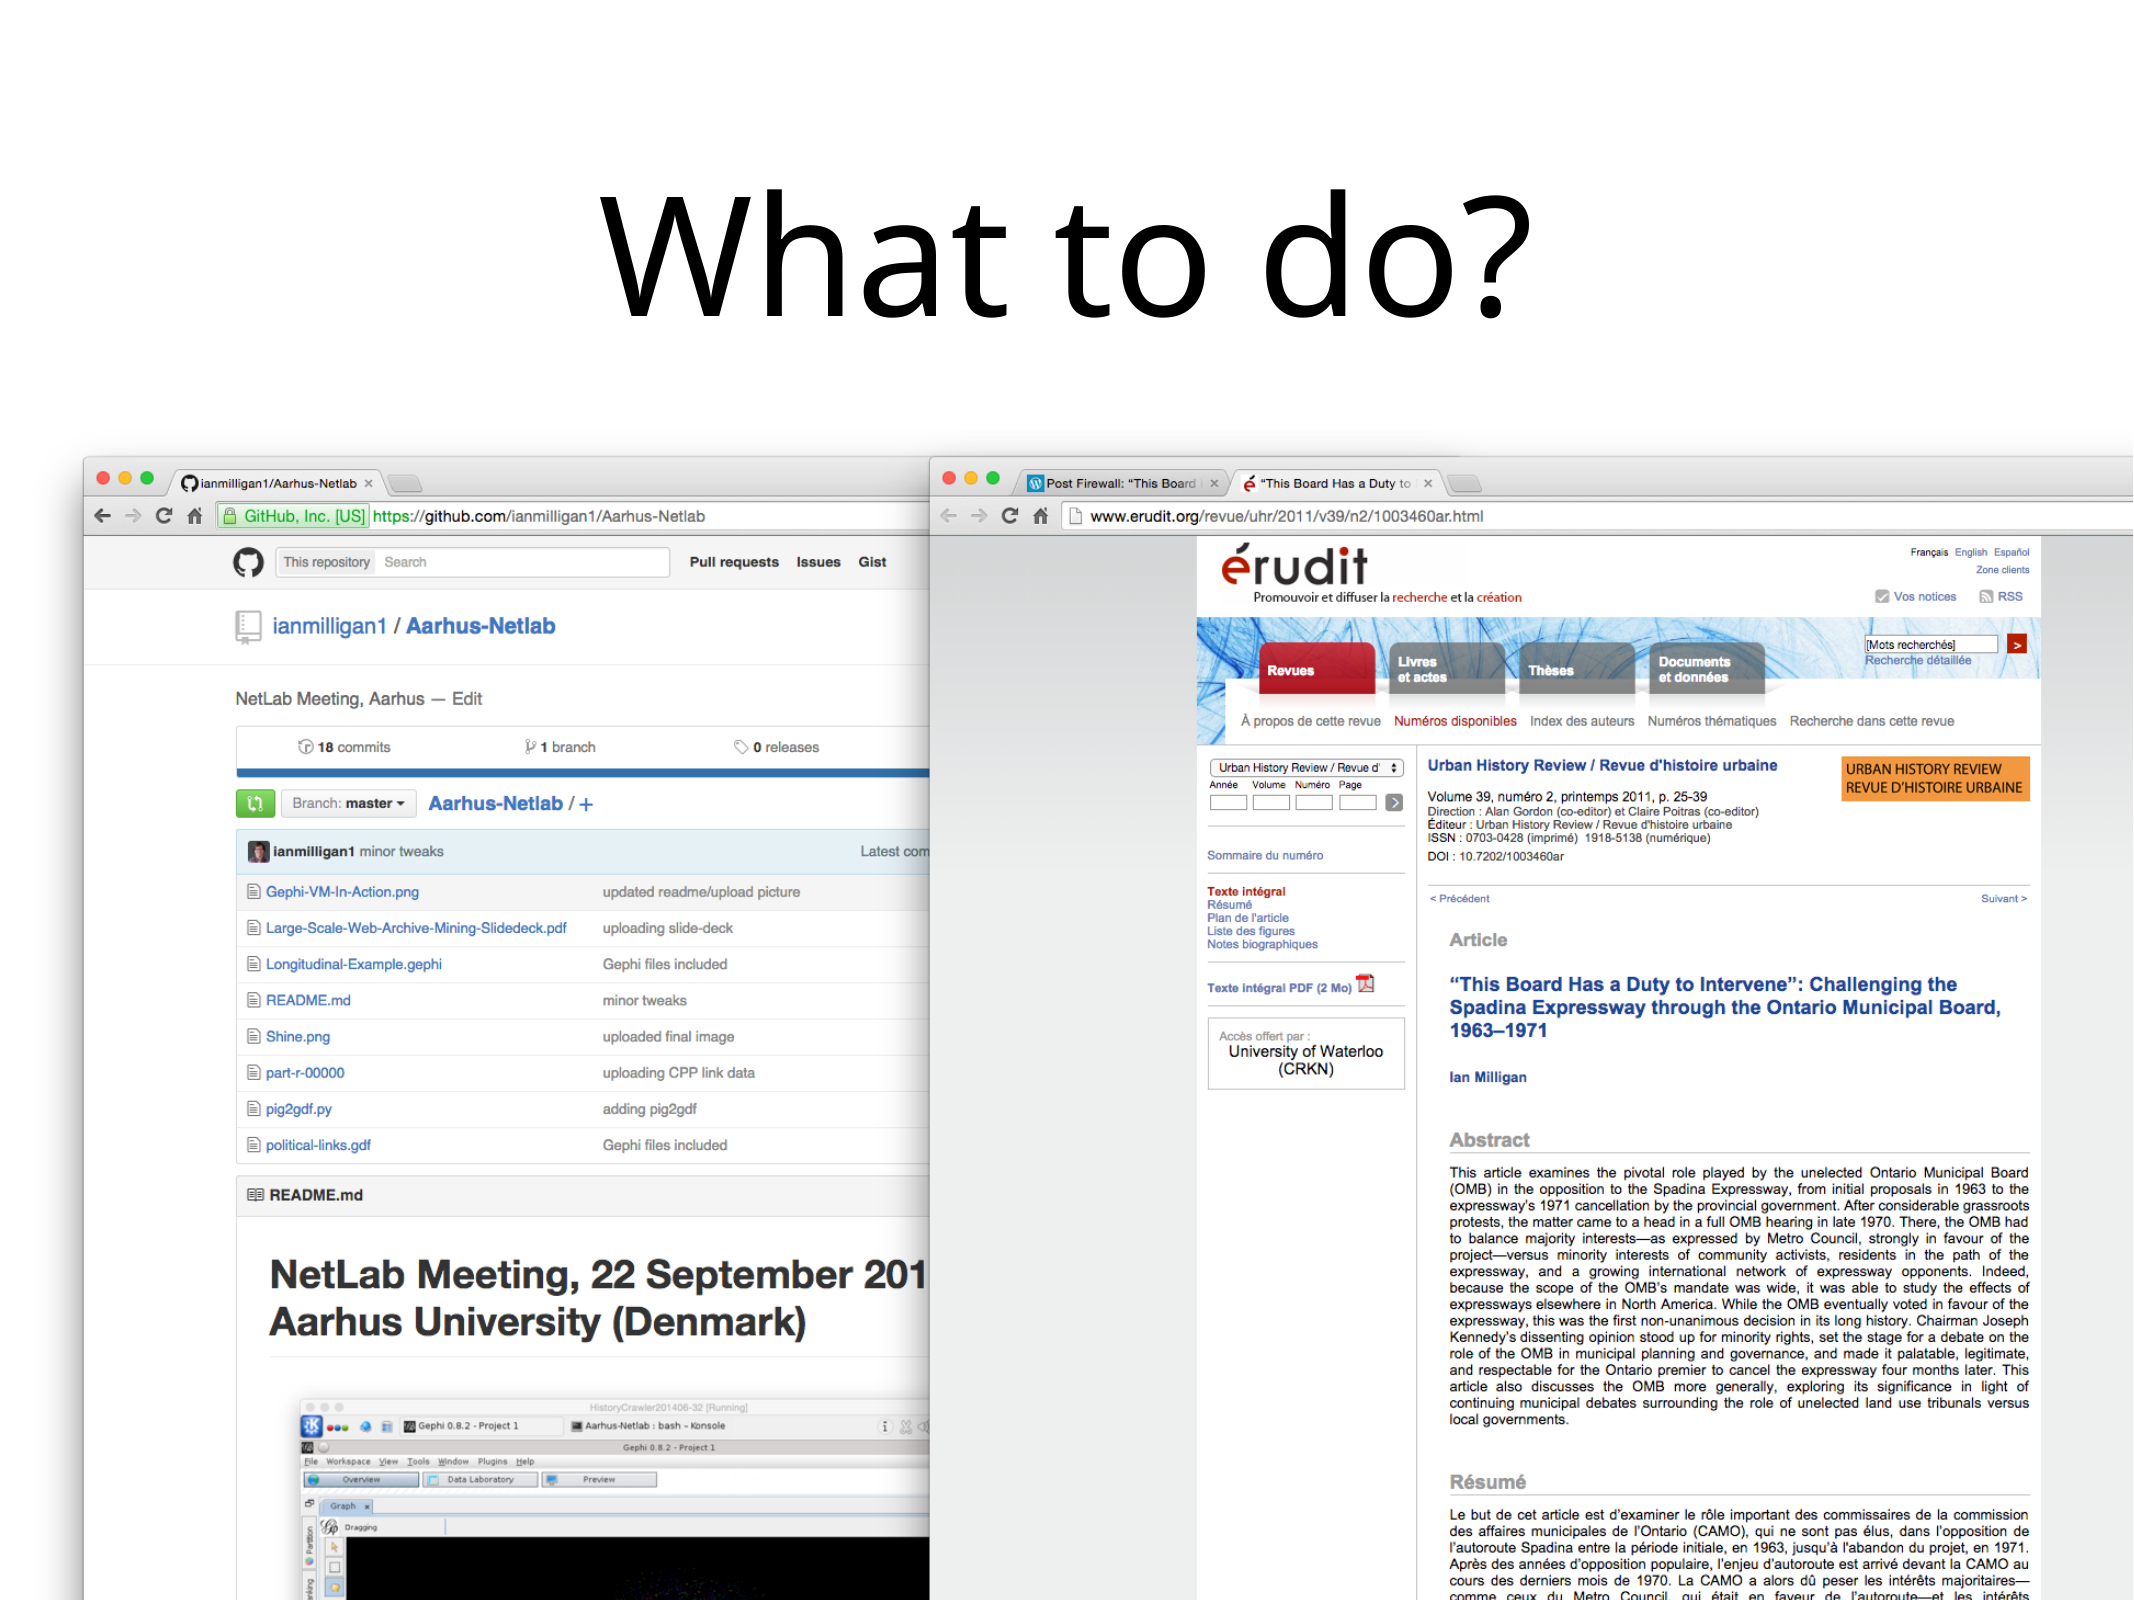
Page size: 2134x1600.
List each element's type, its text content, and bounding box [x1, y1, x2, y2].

title What to do? [155, 72, 1978, 415]
picture [22, 421, 2134, 1600]
